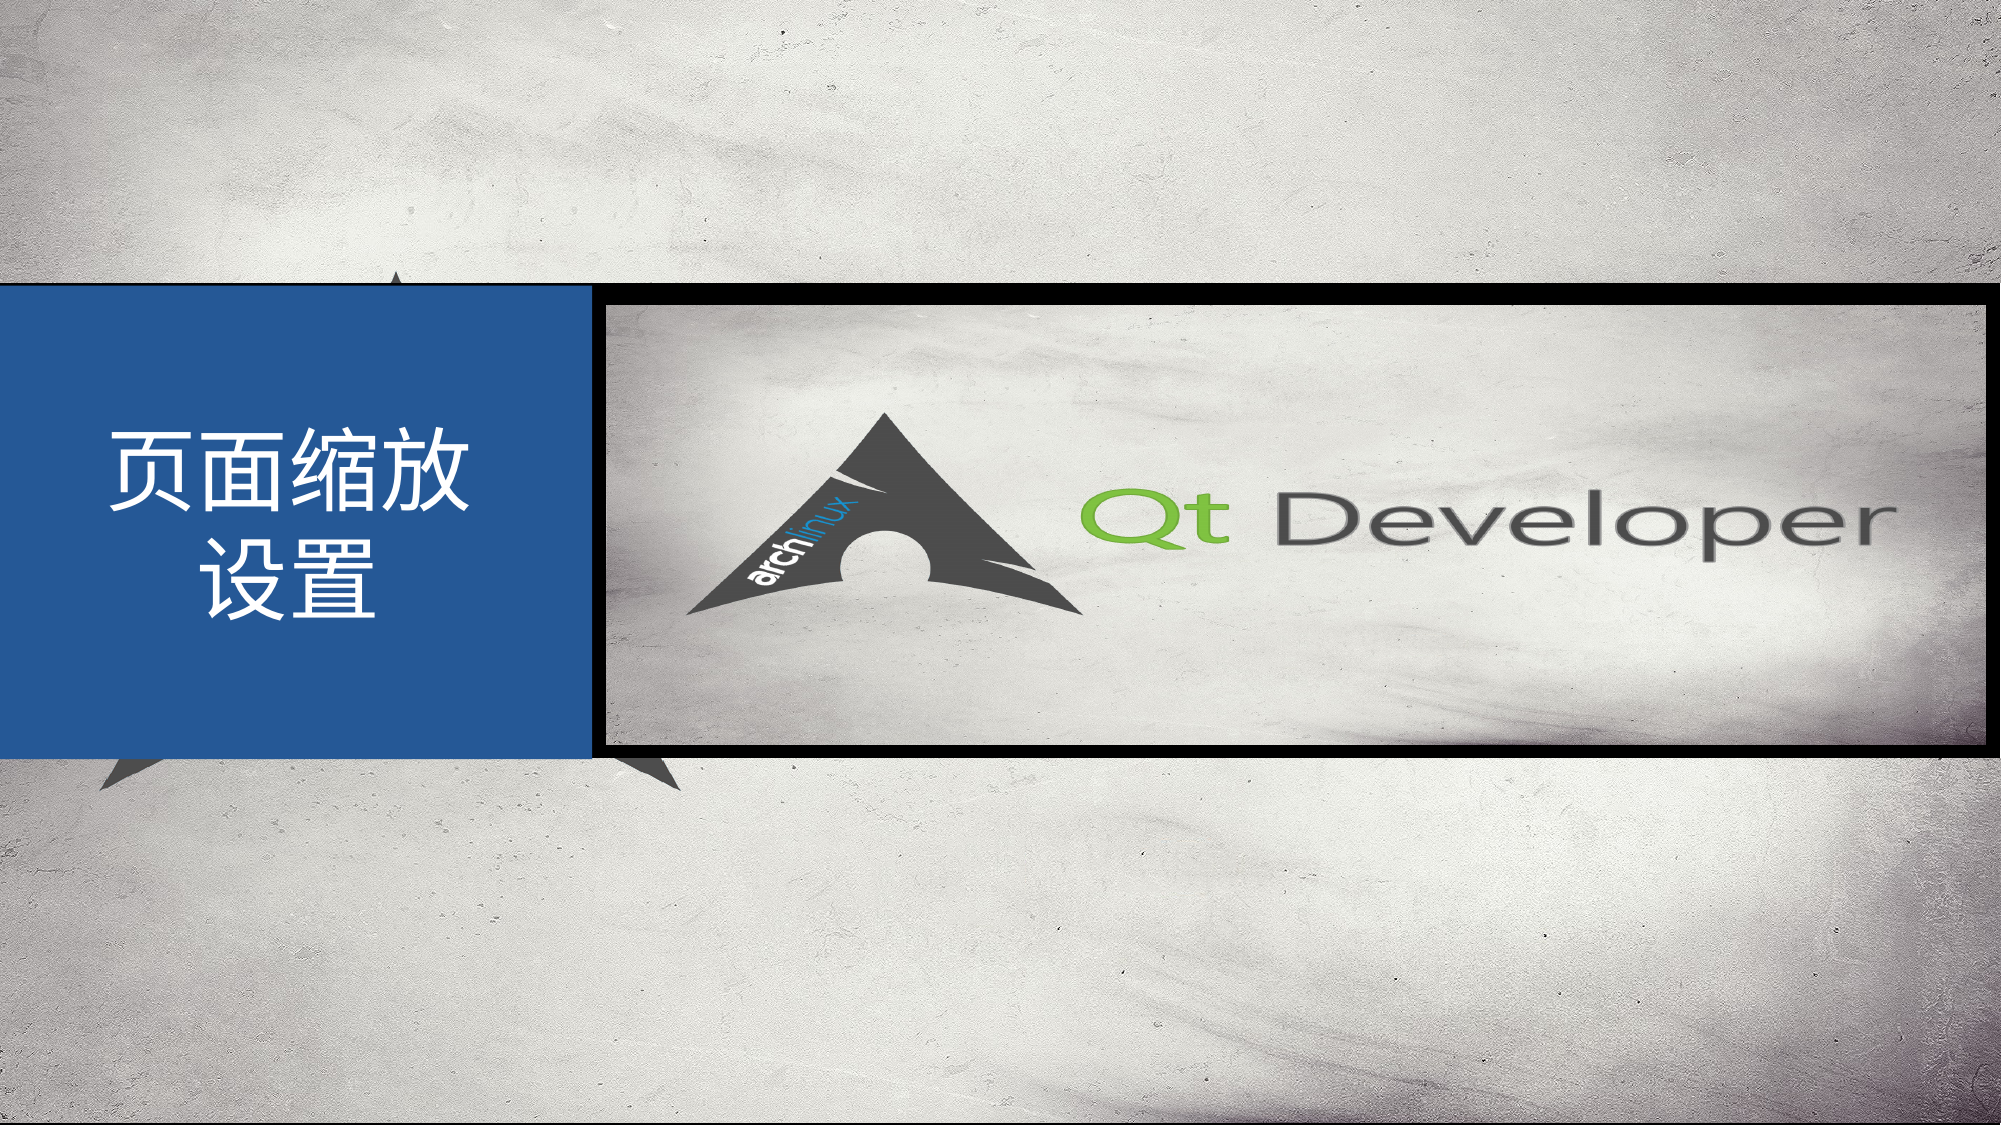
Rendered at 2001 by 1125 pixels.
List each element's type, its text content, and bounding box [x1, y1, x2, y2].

picture [606, 305, 1986, 745]
picture [0, 758, 2001, 1123]
text_box 页面缩放 设置 [0, 285, 593, 758]
picture [0, 0, 2001, 283]
